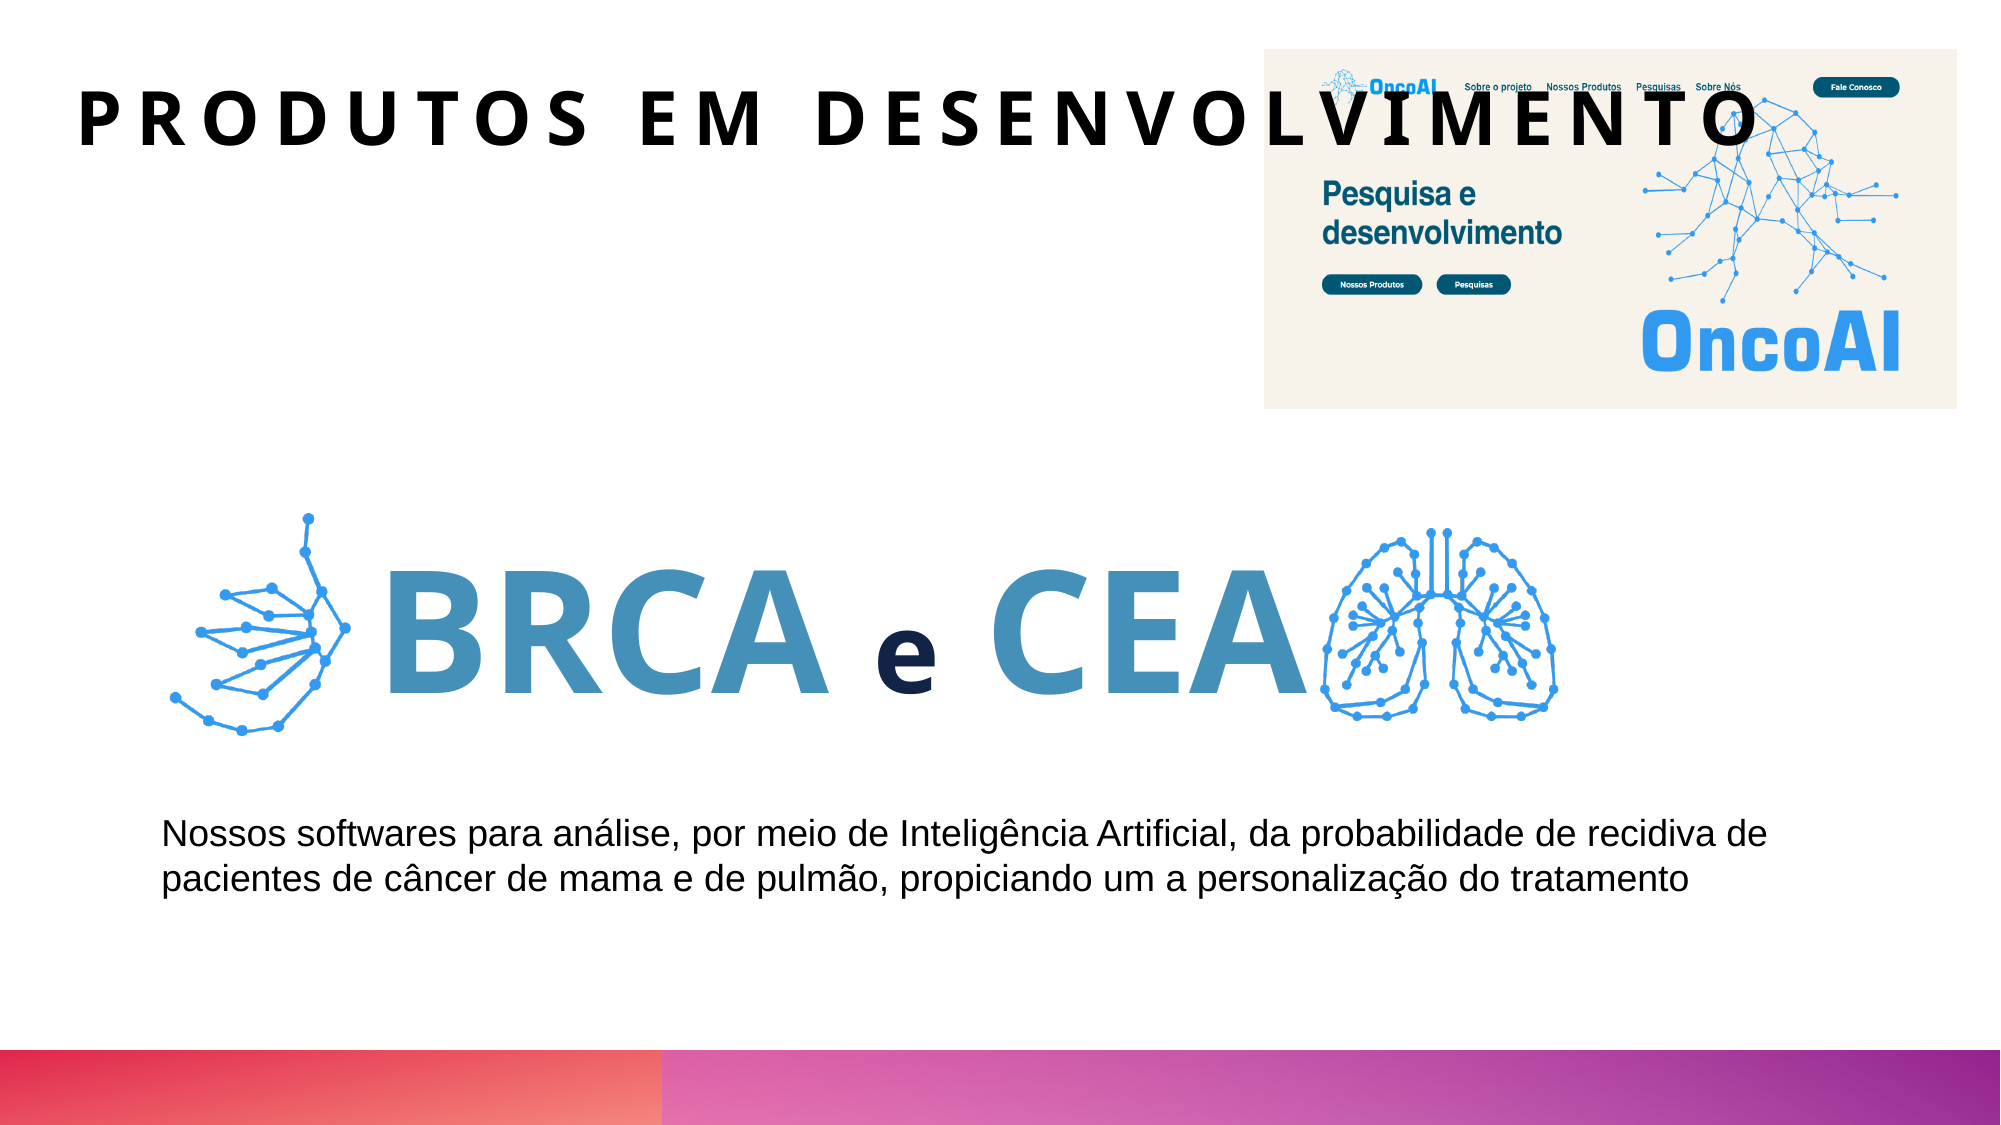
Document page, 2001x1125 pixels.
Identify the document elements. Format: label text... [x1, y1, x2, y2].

picture [1319, 528, 1559, 721]
text_box BRCA e CEA [351, 513, 1399, 736]
text_box Produtos em desenvolvimento [75, 50, 1263, 161]
text_box Nossos softwares para análise, por meio de Inteligência Artificial, da probabilidade de recidiva de pacientes de câncer de mama e de pulmão, propiciando um a personalização do tratamento [146, 801, 1794, 952]
picture [1263, 49, 1957, 409]
picture [169, 513, 351, 736]
